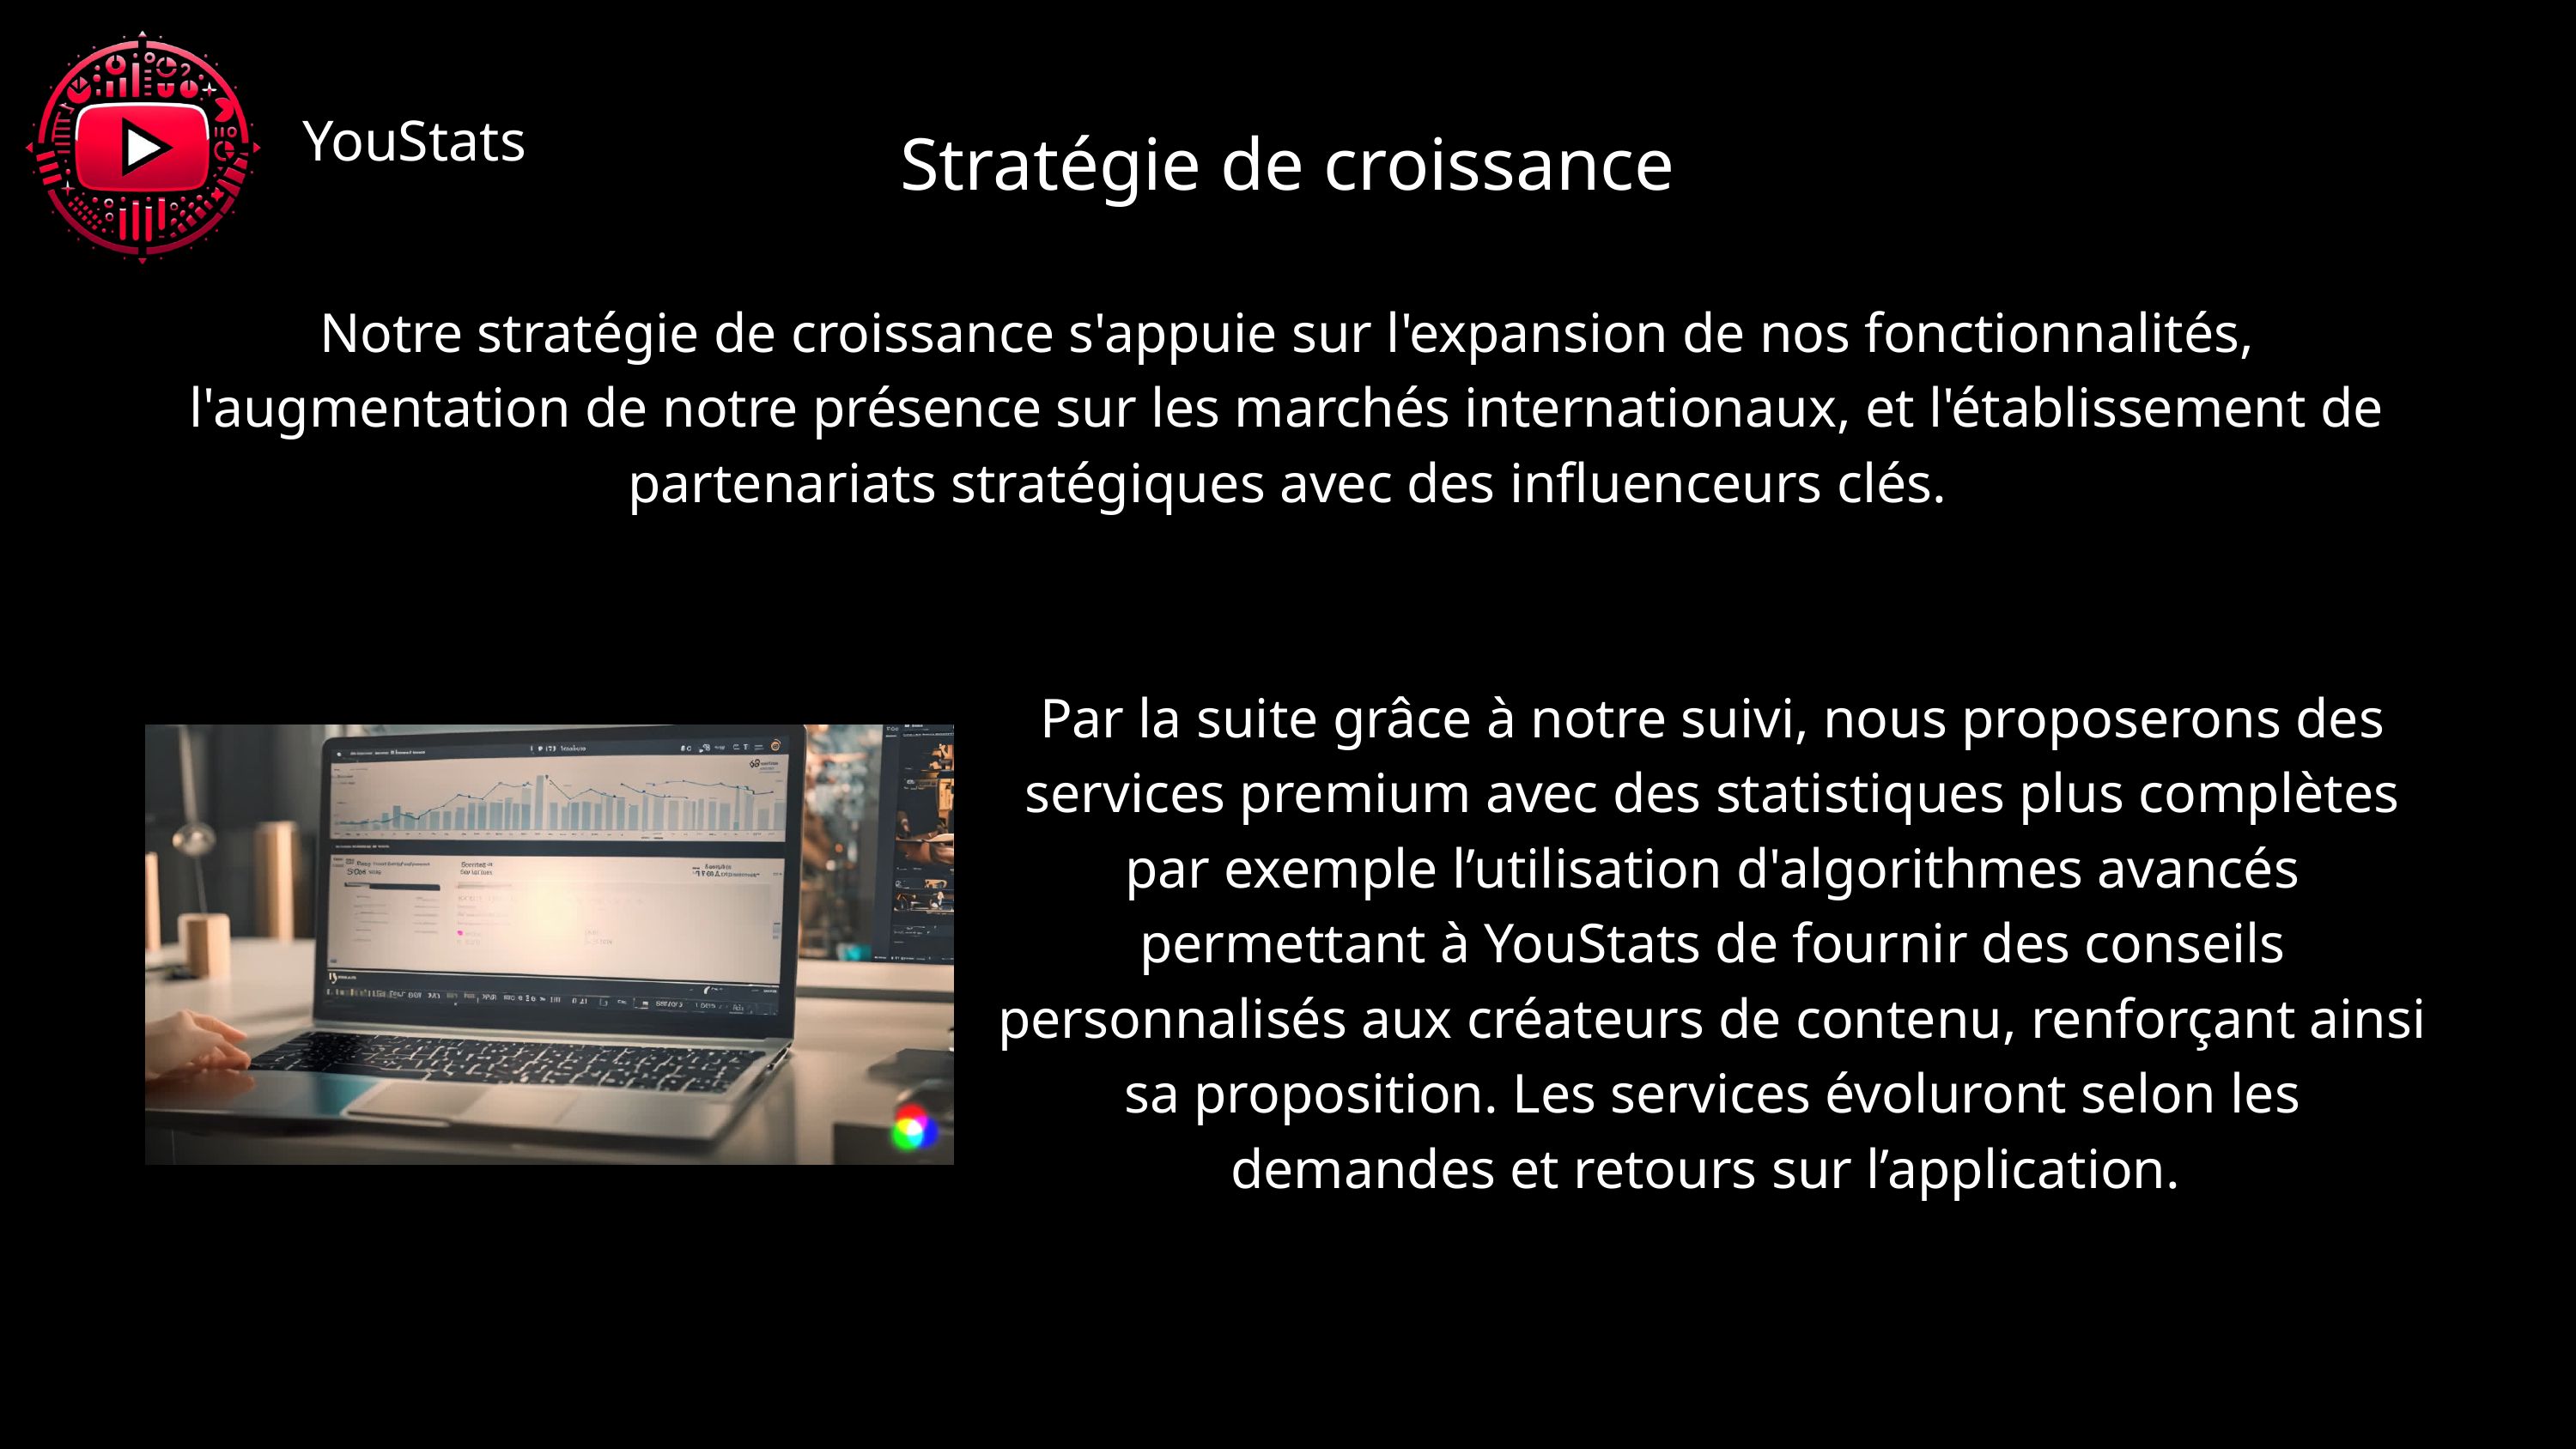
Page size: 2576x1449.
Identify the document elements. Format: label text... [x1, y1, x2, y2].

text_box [144, 724, 955, 1166]
text_box Par la suite grâce à notre suivi, nous proposerons des services premium avec des statistiques plus complètes par exemple l’utilisation d'algorithmes avancés permettant à YouStats de fournir des conseils personnalisés aux créateurs de contenu, renforçant ainsi sa proposition. Les services évoluront selon les demandes et retours sur l’application. [995, 673, 2432, 1199]
text_box Notre stratégie de croissance s'appuie sur l'expansion de nos fonctionnalités, l'augmentation de notre présence sur les marchés internationaux, et l'établissement de partenariats stratégiques avec des influenceurs clés. [144, 288, 2432, 513]
text_box YouStats [283, 94, 571, 173]
picture [3, 9, 278, 284]
text_box Stratégie de croissance [854, 104, 1722, 204]
